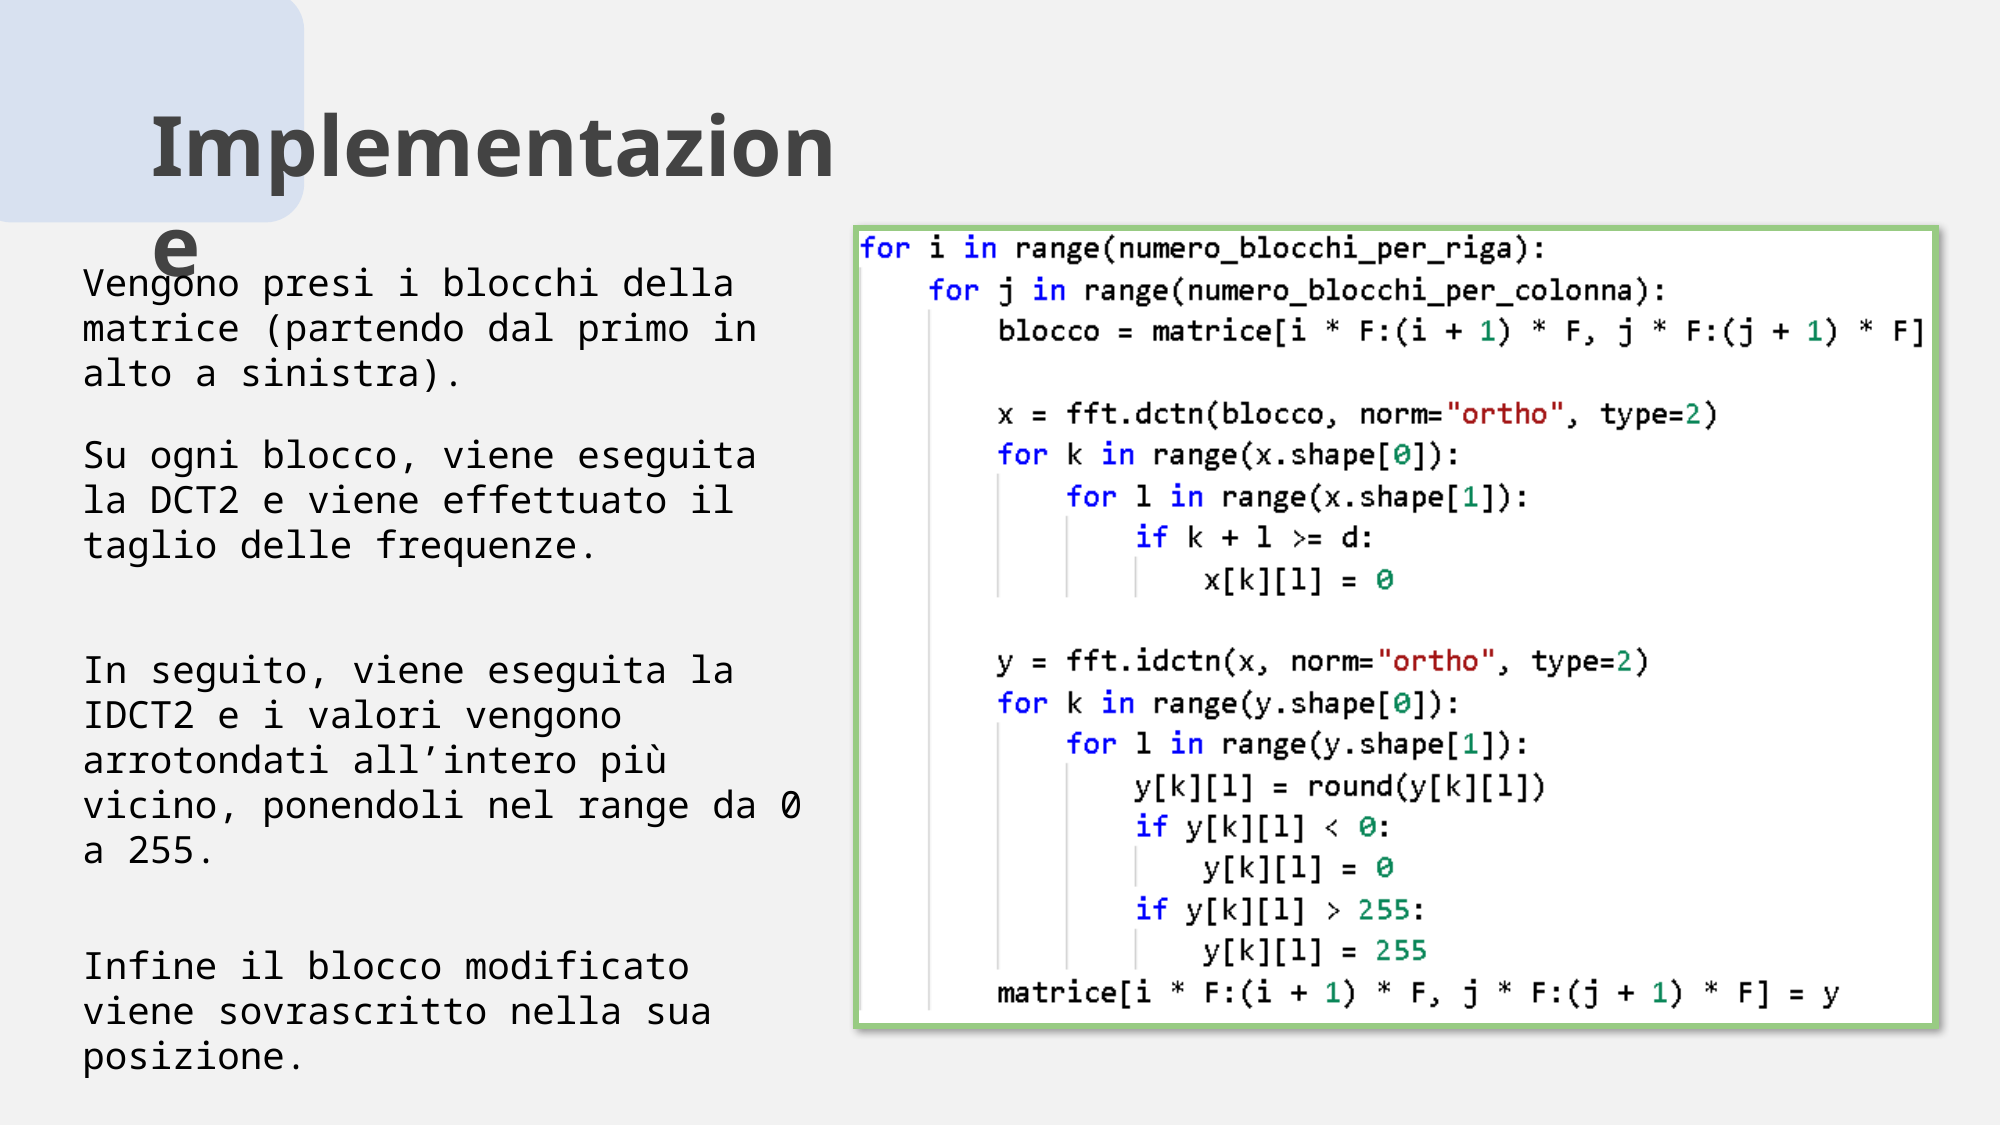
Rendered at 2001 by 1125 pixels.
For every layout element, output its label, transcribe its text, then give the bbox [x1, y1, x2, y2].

picture [858, 230, 1933, 1024]
text_box In seguito, viene eseguita la IDCT2 e i valori vengono arrotondati all’intero più vicino, ponendoli nel range da 0 a 255. [67, 638, 825, 914]
text_box Vengono presi i blocchi della matrice (partendo dal primo in alto a sinistra). [67, 251, 825, 402]
title Implementazione [136, 77, 854, 231]
text_box Su ogni blocco, viene eseguita la DCT2 e viene effettuato il taglio delle frequenze. [67, 423, 825, 574]
text_box Infine il blocco modificato viene sovrascritto nella sua posizione. [67, 934, 825, 1085]
